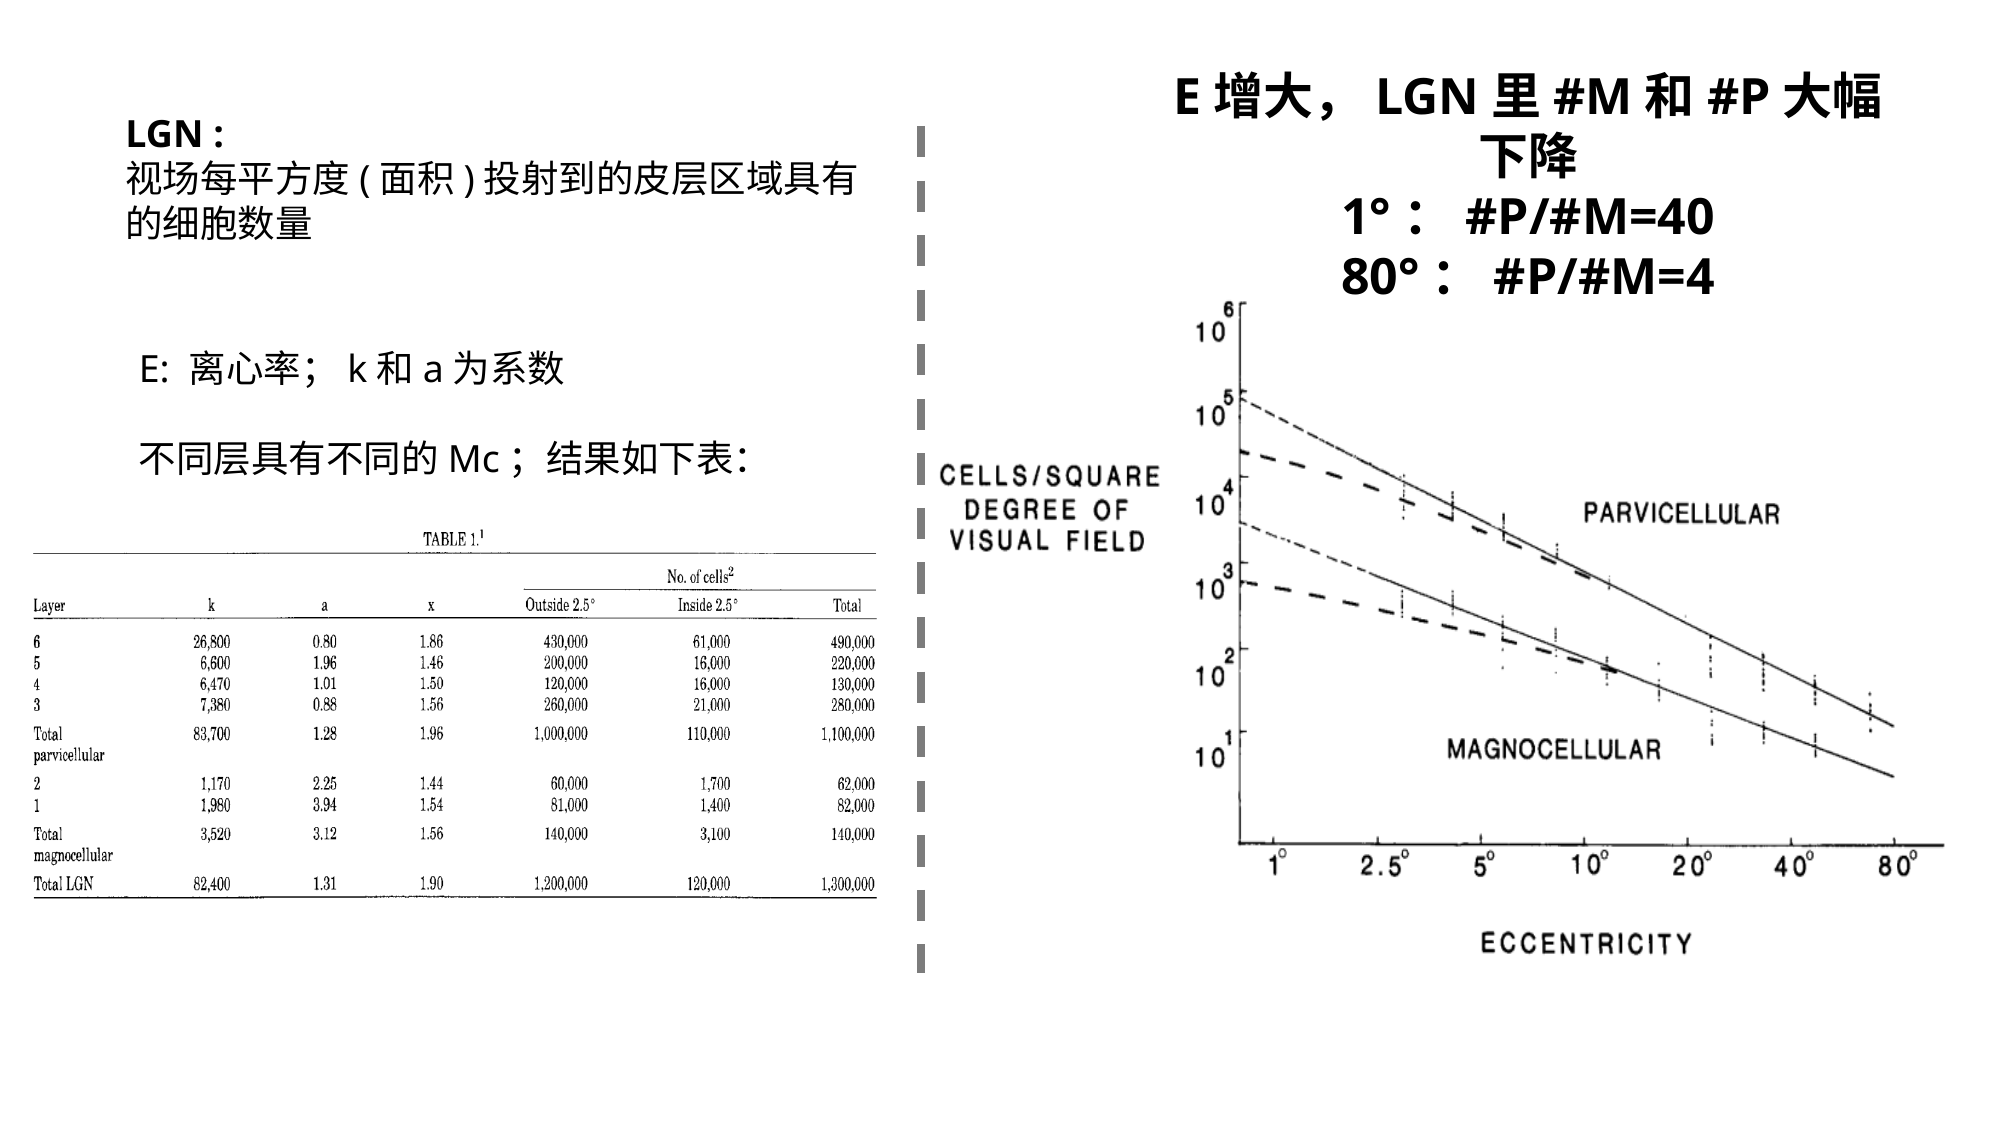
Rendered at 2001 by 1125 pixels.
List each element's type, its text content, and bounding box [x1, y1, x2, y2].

text_box E增大，LGN里#M和#P大幅下降 1°：#P/#M=40 80°：#P/#M=4 [1139, 57, 1917, 273]
picture [921, 273, 1982, 972]
picture [12, 514, 920, 907]
